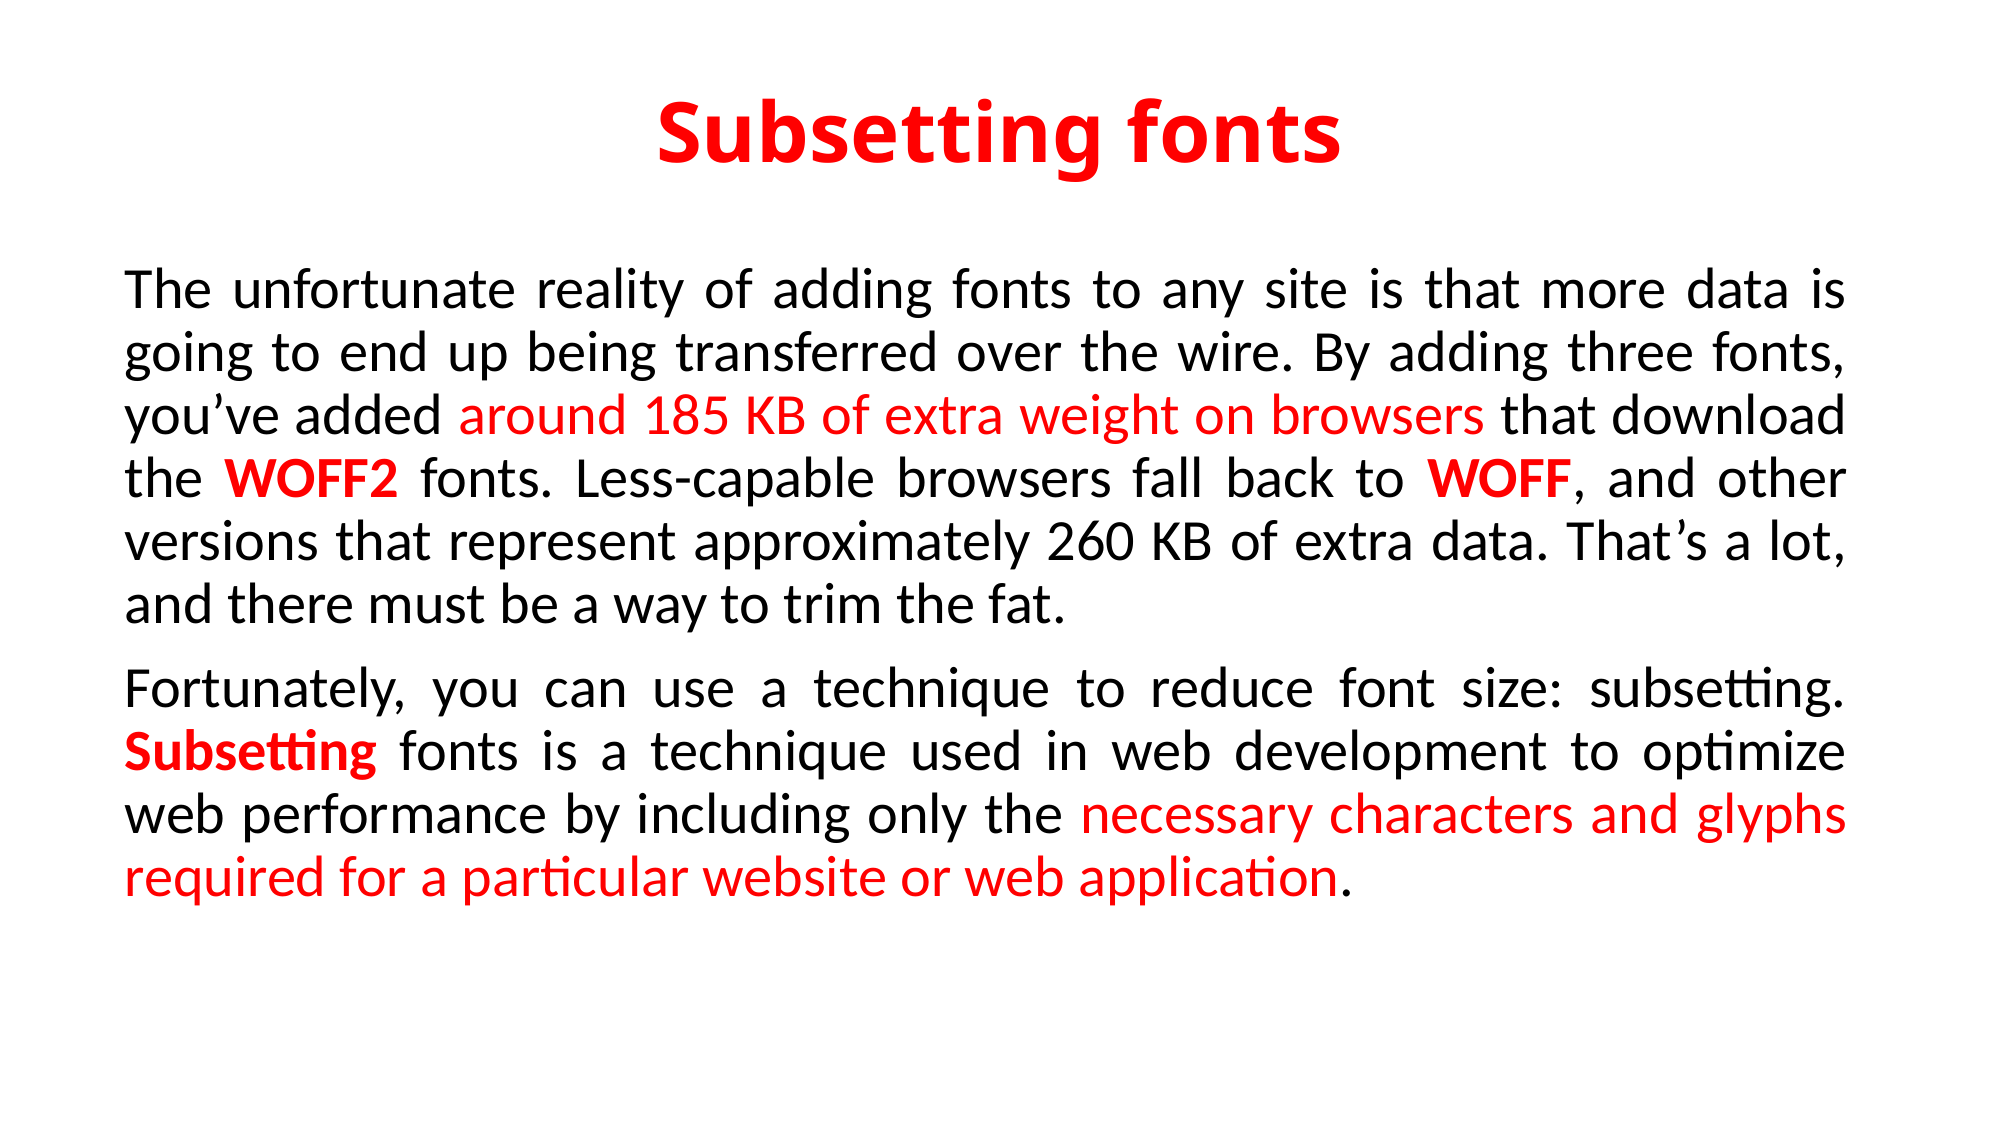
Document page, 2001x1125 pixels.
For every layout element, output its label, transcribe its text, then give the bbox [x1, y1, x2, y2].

list The unfortunate reality of adding fonts to any site is that more data is going to end up being transferred over the wire. By adding three fonts, you’ve added around 185 KB of extra weight on browsers that download the WOFF2 fonts. Less-capable browsers fall back to WOFF, and other versions that represent approximately 260 KB of extra data. That’s a lot, and there must be a way to trim the fat. Fortunately, you can use a technique to reduce font size: subsetting. Subsetting fonts is a technique used in web development to optimize web performance by including only the necessary characters and glyphs required for a particular website or web application. [109, 250, 1863, 998]
title Subsetting fonts [137, 45, 1863, 225]
